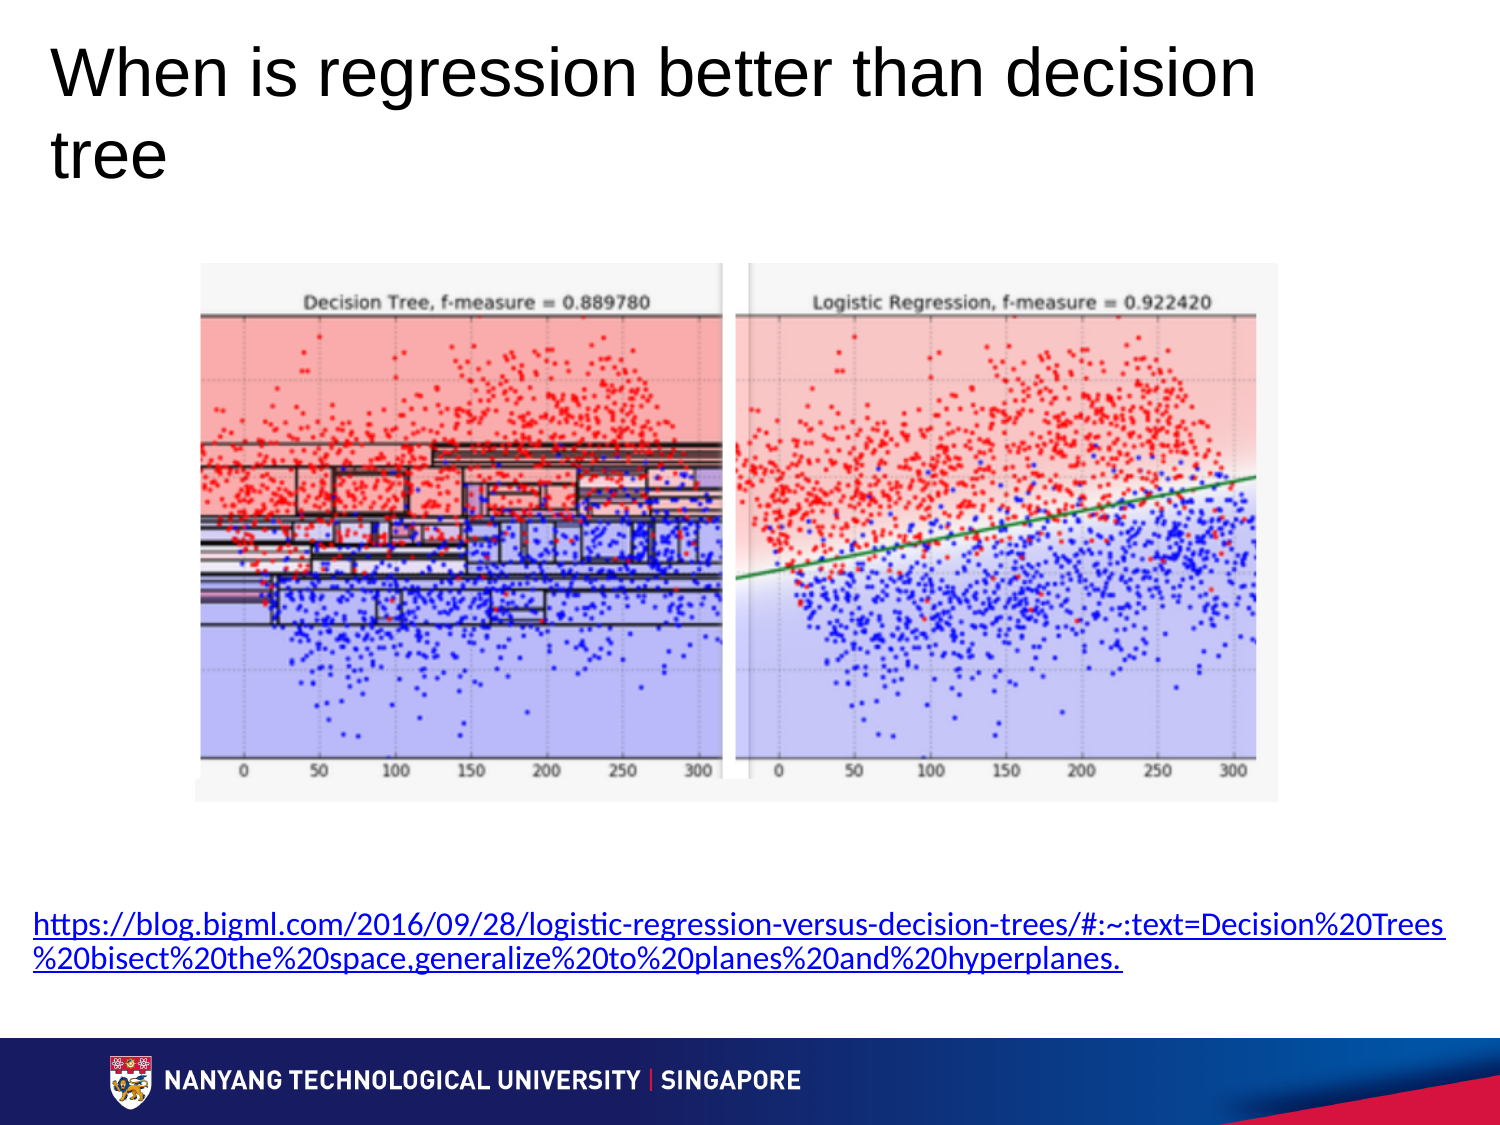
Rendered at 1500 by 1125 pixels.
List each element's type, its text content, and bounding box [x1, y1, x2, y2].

text_box https://blog.bigml.com/2016/09/28/logistic-regression-versus-decision-trees/#:~:text=Decision%20Trees%20bisect%20the%20space,generalize%20to%20planes%20and%20hyperplanes. [18, 895, 1482, 950]
picture [195, 263, 1278, 802]
title When is regression better than decision tree [35, 16, 1386, 205]
picture [0, 1038, 1500, 1125]
